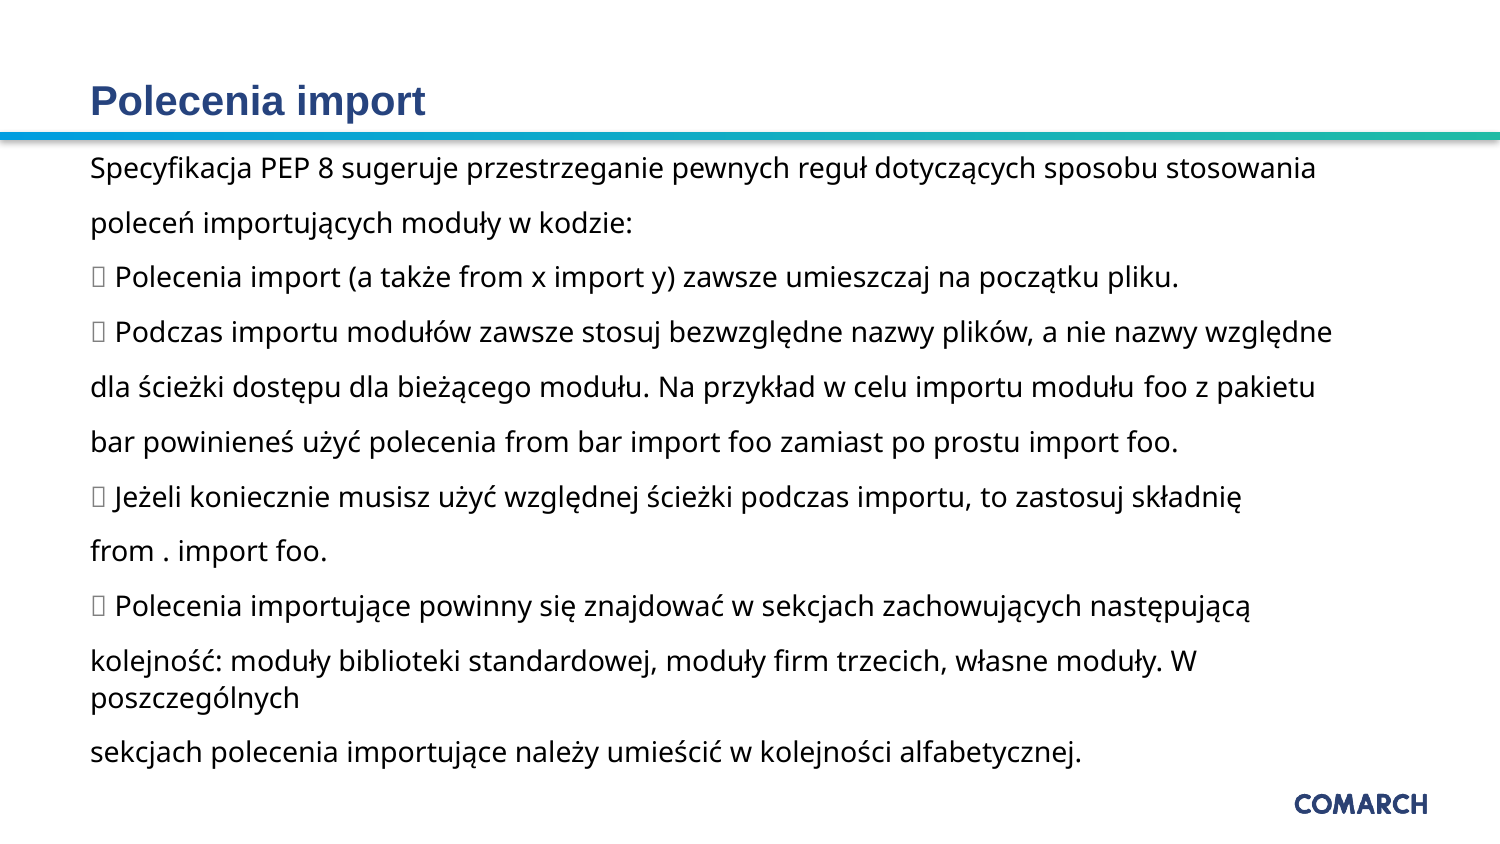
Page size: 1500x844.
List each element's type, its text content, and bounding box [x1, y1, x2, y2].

picture [1294, 793, 1427, 814]
list Specyfikacja PEP 8 sugeruje przestrzeganie pewnych reguł dotyczących sposobu stosowania poleceń importujących moduły w kodzie:  Polecenia import (a także from x import y) zawsze umieszczaj na początku pliku.  Podczas importu modułów zawsze stosuj bezwzględne nazwy plików, a nie nazwy względne dla ścieżki dostępu dla bieżącego modułu. Na przykład w celu importu modułu foo z pakietu bar powinieneś użyć polecenia from bar import foo zamiast po prostu import foo.  Jeżeli koniecznie musisz użyć względnej ścieżki podczas importu, to zastosuj składnię from . import foo.  Polecenia importujące powinny się znajdować w sekcjach zachowujących następującą kolejność: moduły biblioteki standardowej, moduły firm trzecich, własne moduły. W poszczególnych sekcjach polecenia importujące należy umieścić w kolejności alfabetycznej. [75, 140, 1427, 782]
title Polecenia import [75, 19, 1425, 132]
